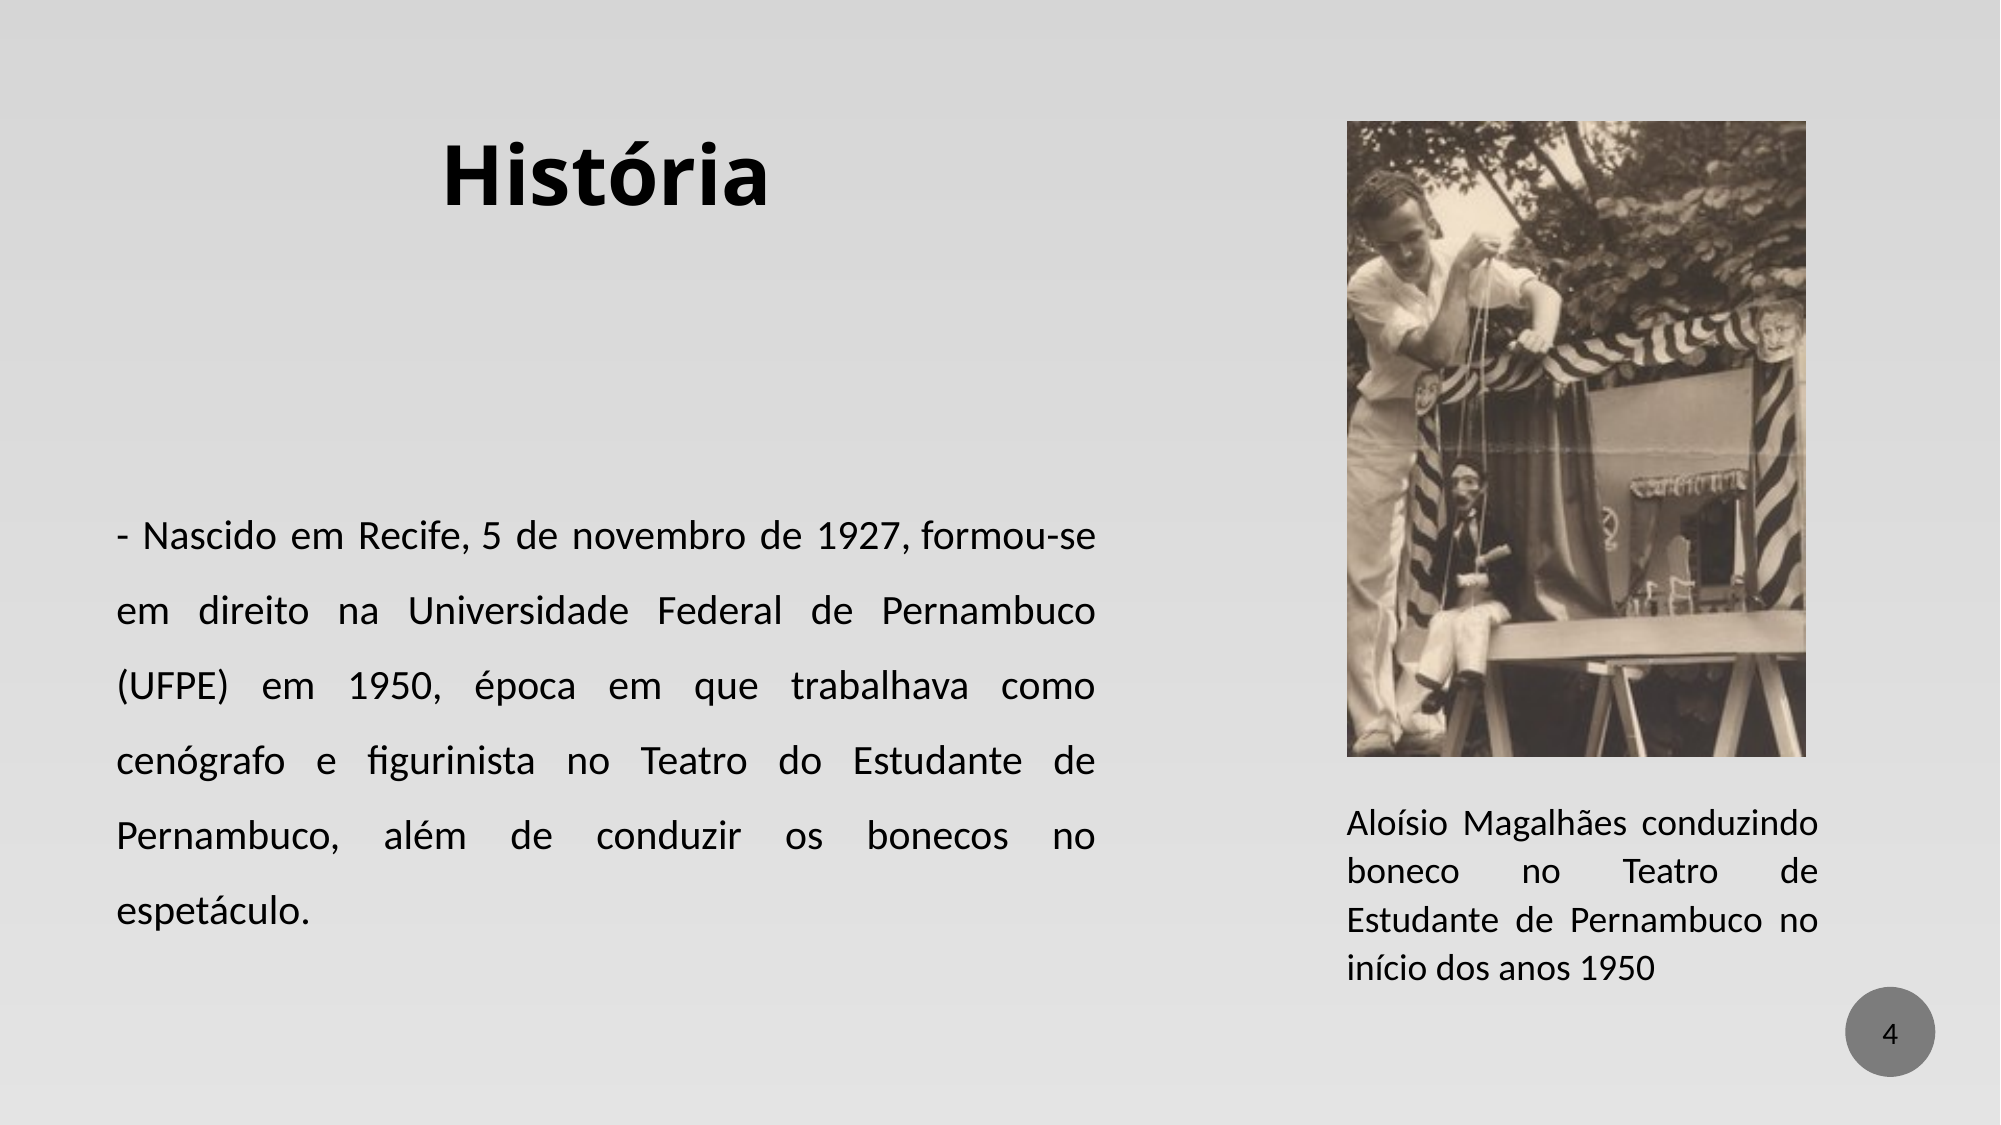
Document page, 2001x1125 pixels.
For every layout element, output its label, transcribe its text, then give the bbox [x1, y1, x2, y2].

list - Nascido em Recife, 5 de novembro de 1927, formou-se em direito na Universidade Federal de Pernambuco (UFPE) em 1950, época em que trabalhava como cenógrafo e figurinista no Teatro do Estudante de Pernambuco, além de conduzir os bonecos no espetáculo. [101, 475, 1112, 996]
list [1347, 121, 1806, 757]
text_box Aloísio Magalhães conduzindo boneco no Teatro de Estudante de Pernambuco no início dos anos 1950 [1331, 787, 1834, 996]
slide_number 4 [1845, 986, 1936, 1077]
title História [69, 121, 1144, 237]
